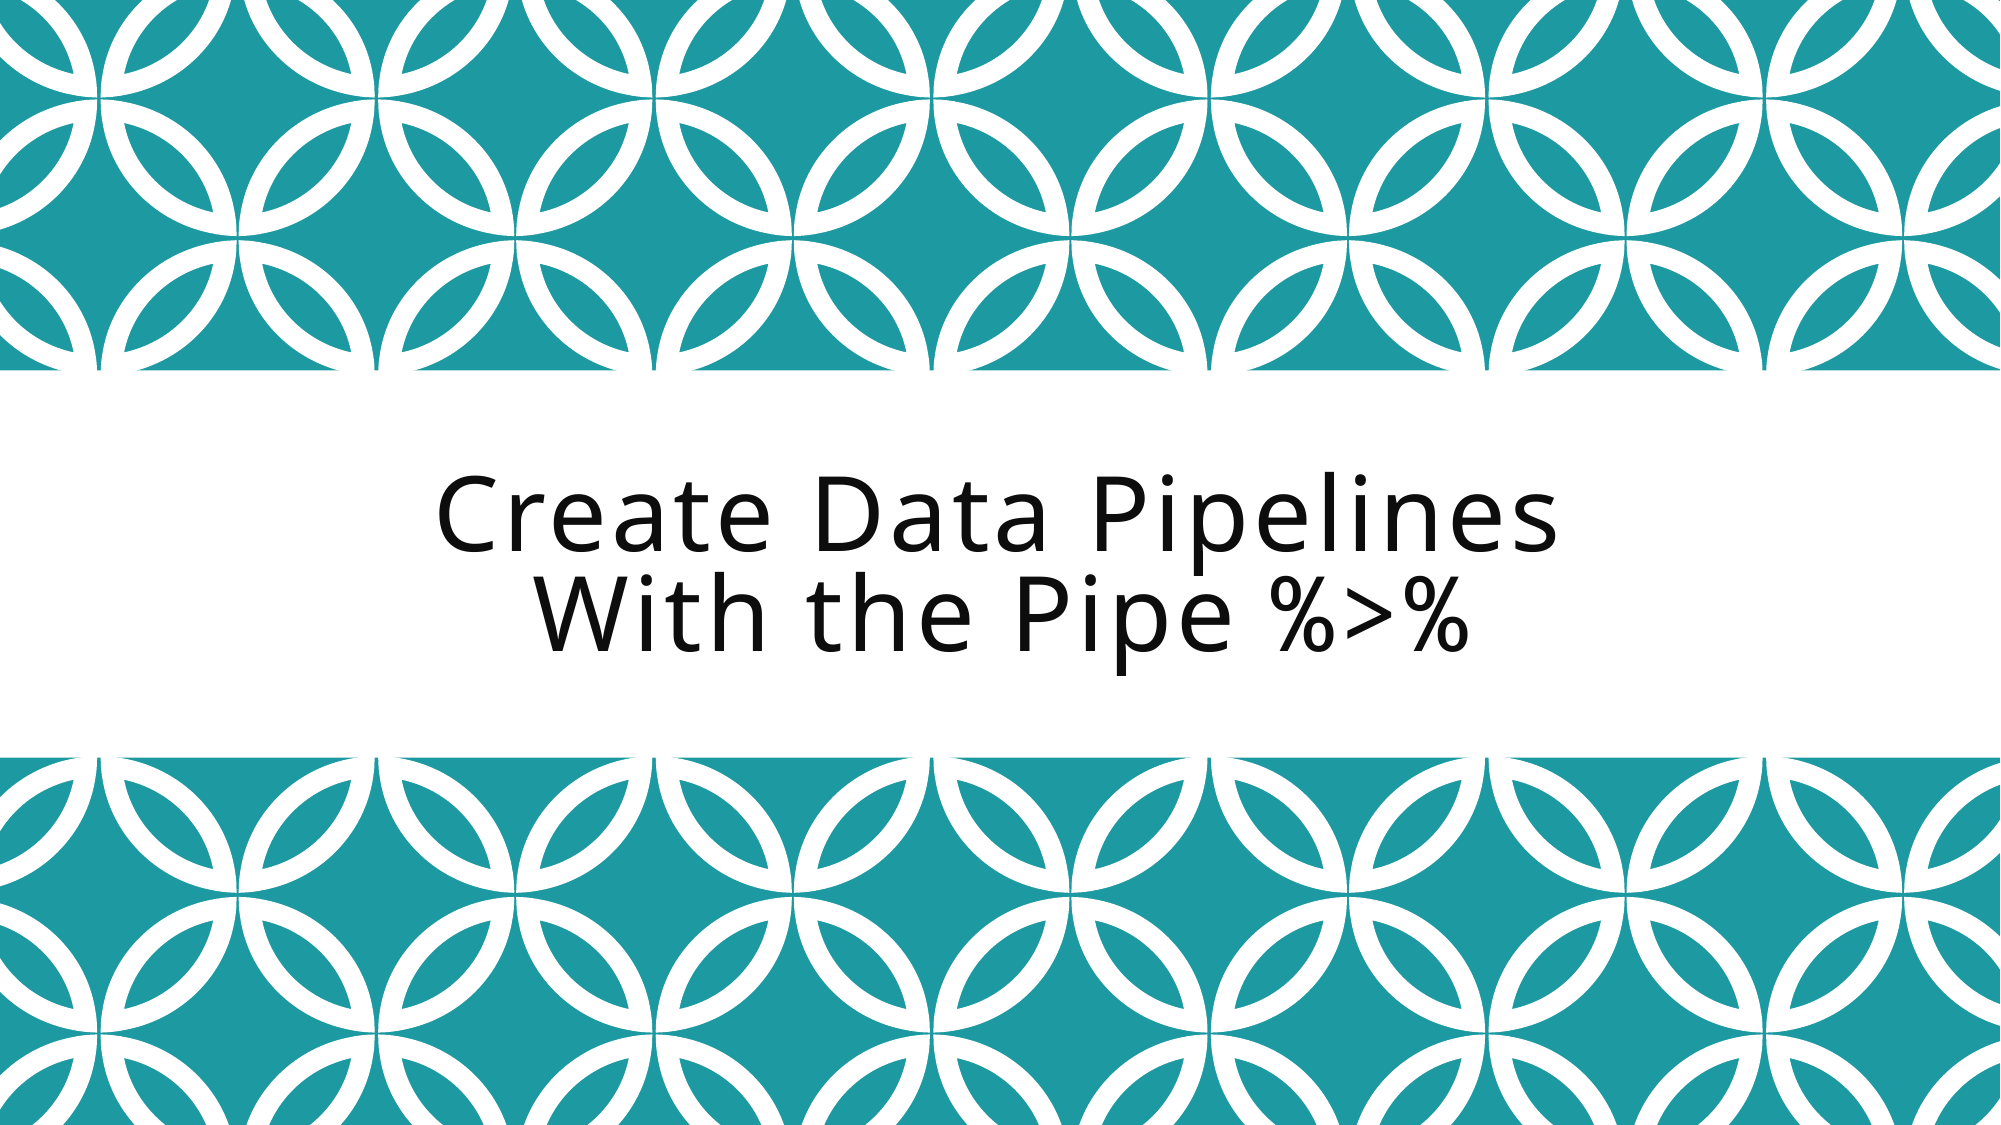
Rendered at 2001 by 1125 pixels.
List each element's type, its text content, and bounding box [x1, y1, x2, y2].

title Create Data Pipelines With the Pipe %>% [82, 451, 1918, 692]
